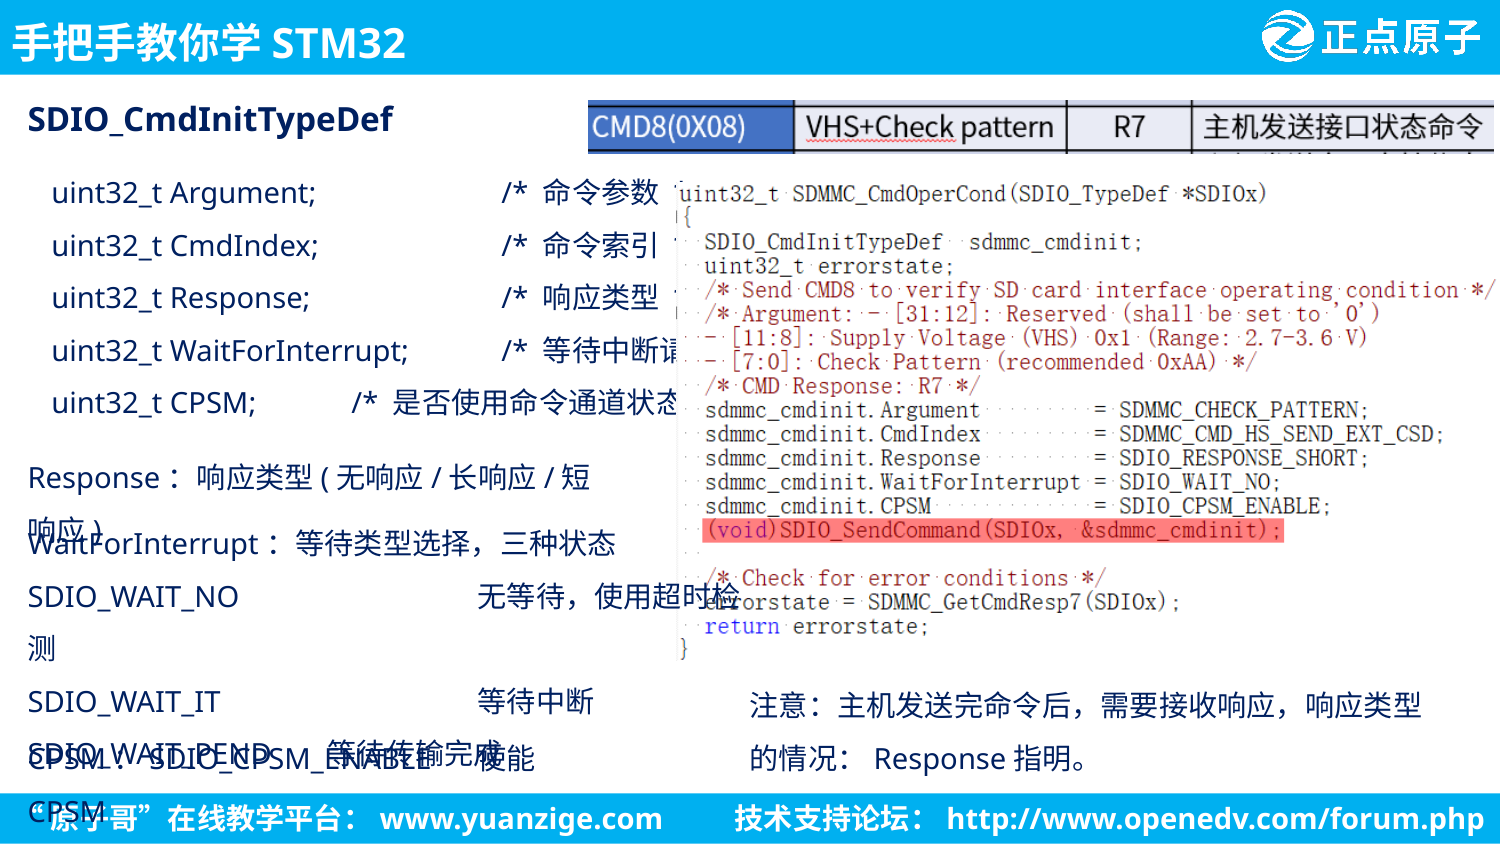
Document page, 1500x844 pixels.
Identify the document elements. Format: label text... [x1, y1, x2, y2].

picture [1446, 21, 1479, 54]
picture [676, 182, 1500, 662]
picture [1405, 21, 1438, 54]
picture [1323, 21, 1357, 53]
picture [1412, 45, 1418, 52]
picture [1276, 45, 1301, 53]
text_box uint32_t Argument; /* 命令参数 */ uint32_t CmdIndex; /* 命令索引 */ uint32_t Response; /* 响应类型 */ uint32_t WaitForInterrupt; /* 等待中断请求 */ uint32_t CPSM; /* 是否使用命令通道状态机 */ [36, 149, 783, 427]
text_box 技术支持论坛：http://www.openedv.com/forum.php [560, 793, 1500, 843]
text_box CPSM：SDIO_CPSM_ENABLE 使能CPSM [19, 719, 623, 832]
picture [588, 100, 1494, 154]
text_box SDIO_CmdInitTypeDef [19, 74, 460, 142]
picture [1431, 45, 1438, 51]
picture [1263, 27, 1301, 61]
picture [1391, 46, 1397, 53]
text_box 手把手教你学STM32 [0, 0, 967, 75]
text_box 注意：主机发送完命令后，需要接收响应，响应类型的情况：Response指明。 [742, 666, 1435, 779]
picture [1273, 11, 1314, 45]
text_box WaitForInterrupt：等待类型选择，三种状态 SDIO_WAIT_NO 无等待，使用超时检测 SDIO_WAIT_IT 等待中断 SDIO_WAIT_PEND 等待传输完成 [20, 504, 750, 775]
text_box Response：响应类型(无响应/长响应/短响应) [19, 438, 623, 551]
text_box [460, 0, 1500, 76]
text_box “原子哥”在线教学平台：www.yuanzige.com [0, 793, 560, 843]
picture [1368, 19, 1396, 42]
